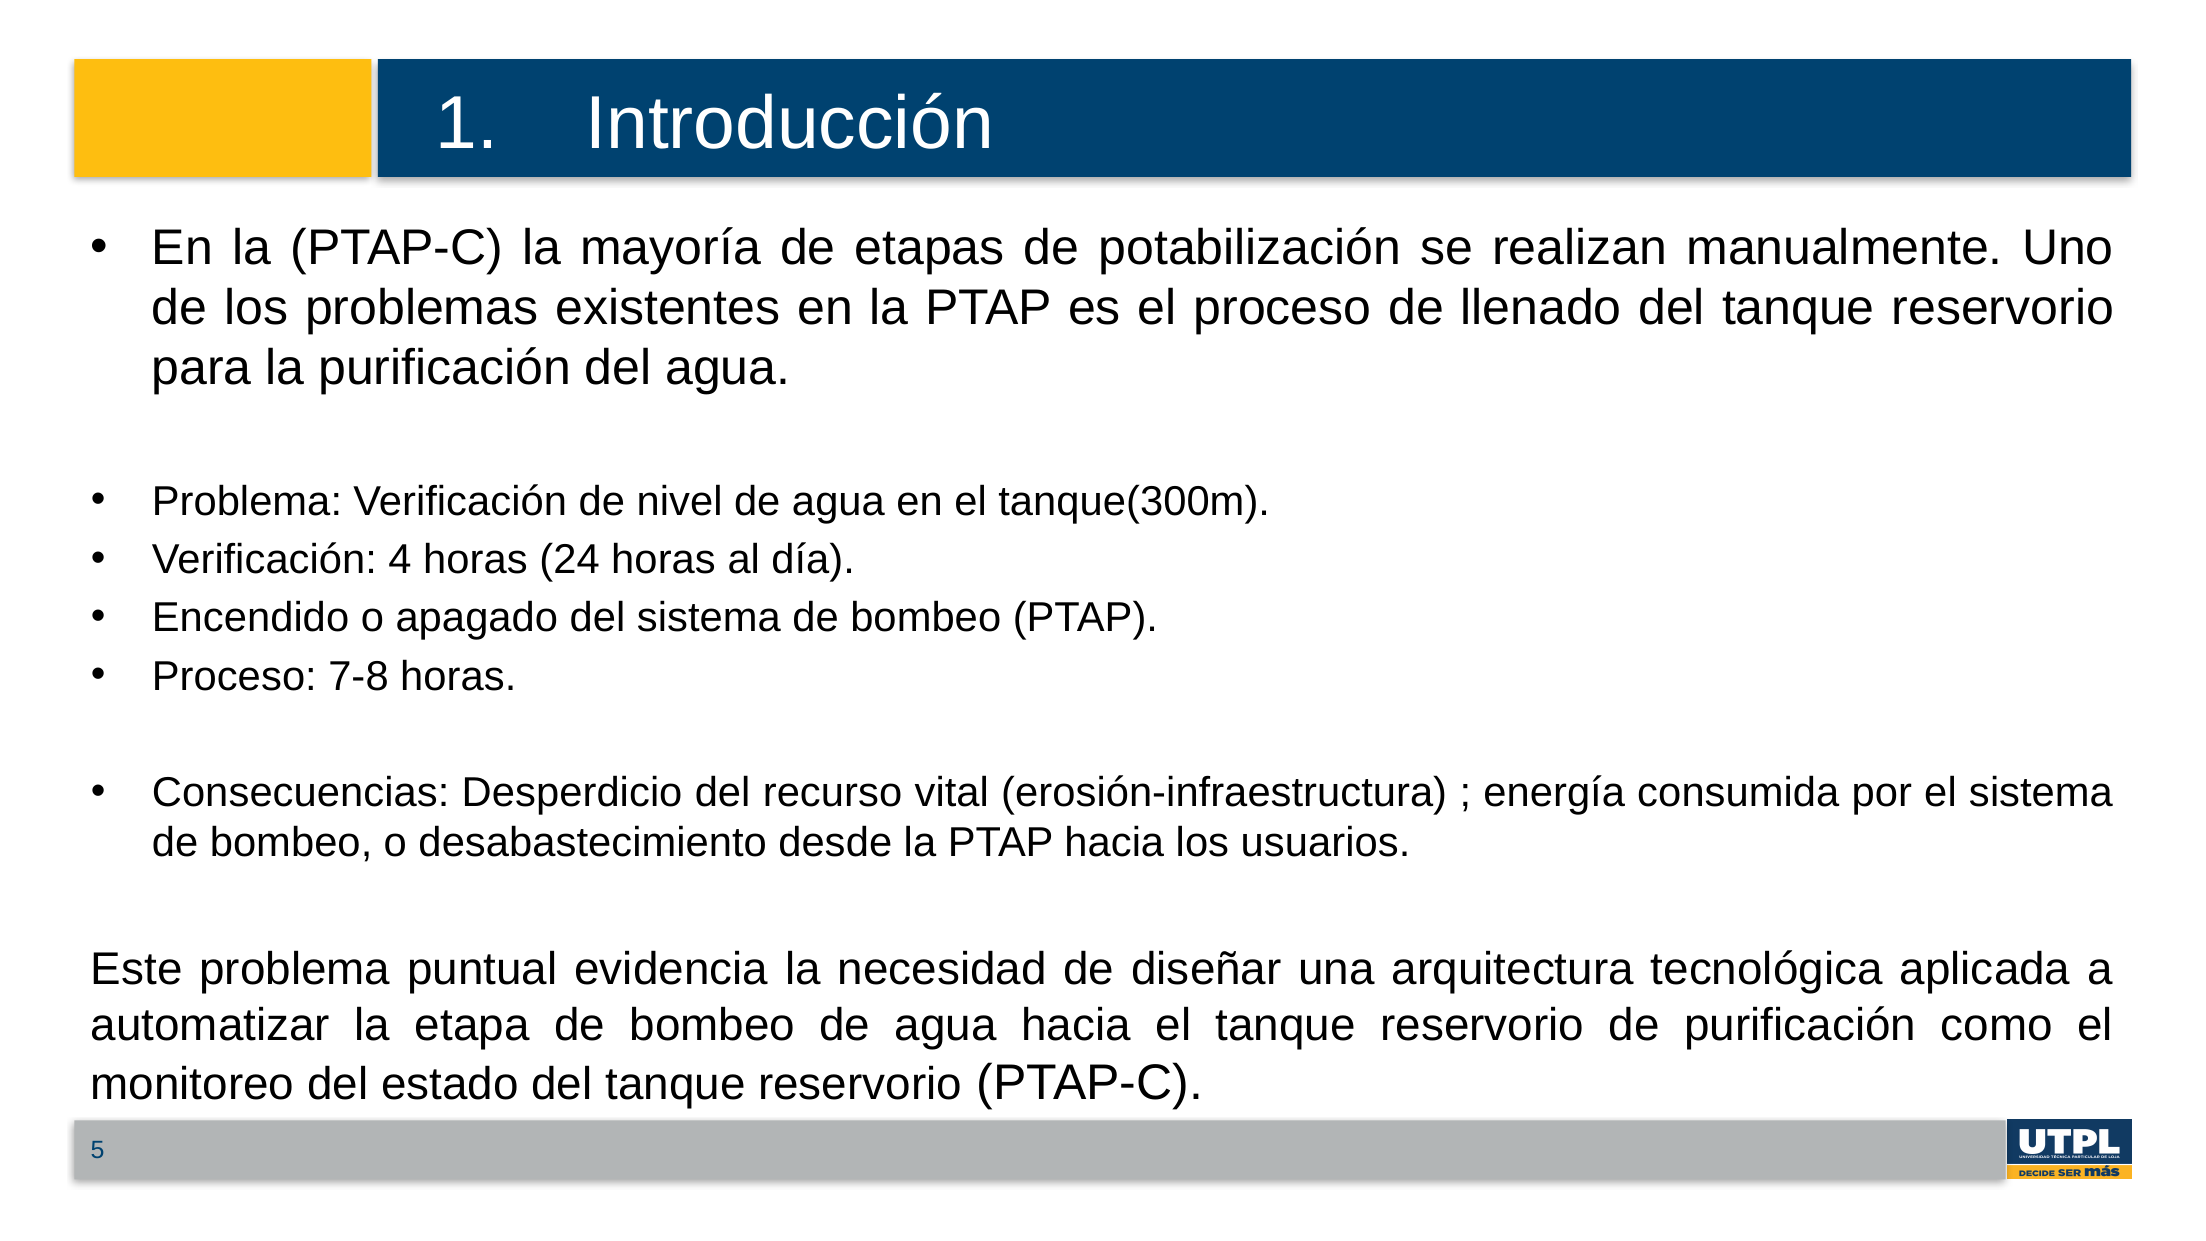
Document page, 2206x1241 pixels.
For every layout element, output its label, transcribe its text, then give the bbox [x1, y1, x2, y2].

list En la (PTAP-C) la mayoría de etapas de potabilización se realizan manualmente. Uno de los problemas existentes en la PTAP es el proceso de llenado del tanque reservorio para la purificación del agua. Problema: Verificación de nivel de agua en el tanque(300m). Verificación: 4 horas (24 horas al día). Encendido o apagado del sistema de bombeo (PTAP). Proceso: 7-8 horas. Consecuencias: Desperdicio del recurso vital (erosión-infraestructura) ; energía consumida por el sistema de bombeo, o desabastecimiento desde la PTAP hacia los usuarios. Este problema puntual evidencia la necesidad de diseñar una arquitectura tecnológica aplicada a automatizar la etapa de bombeo de agua hacia el tanque reservorio de purificación como el monitoreo del estado del tanque reservorio (PTAP-C). [74, 206, 2132, 1178]
title 1. Introducción [419, 59, 2132, 178]
